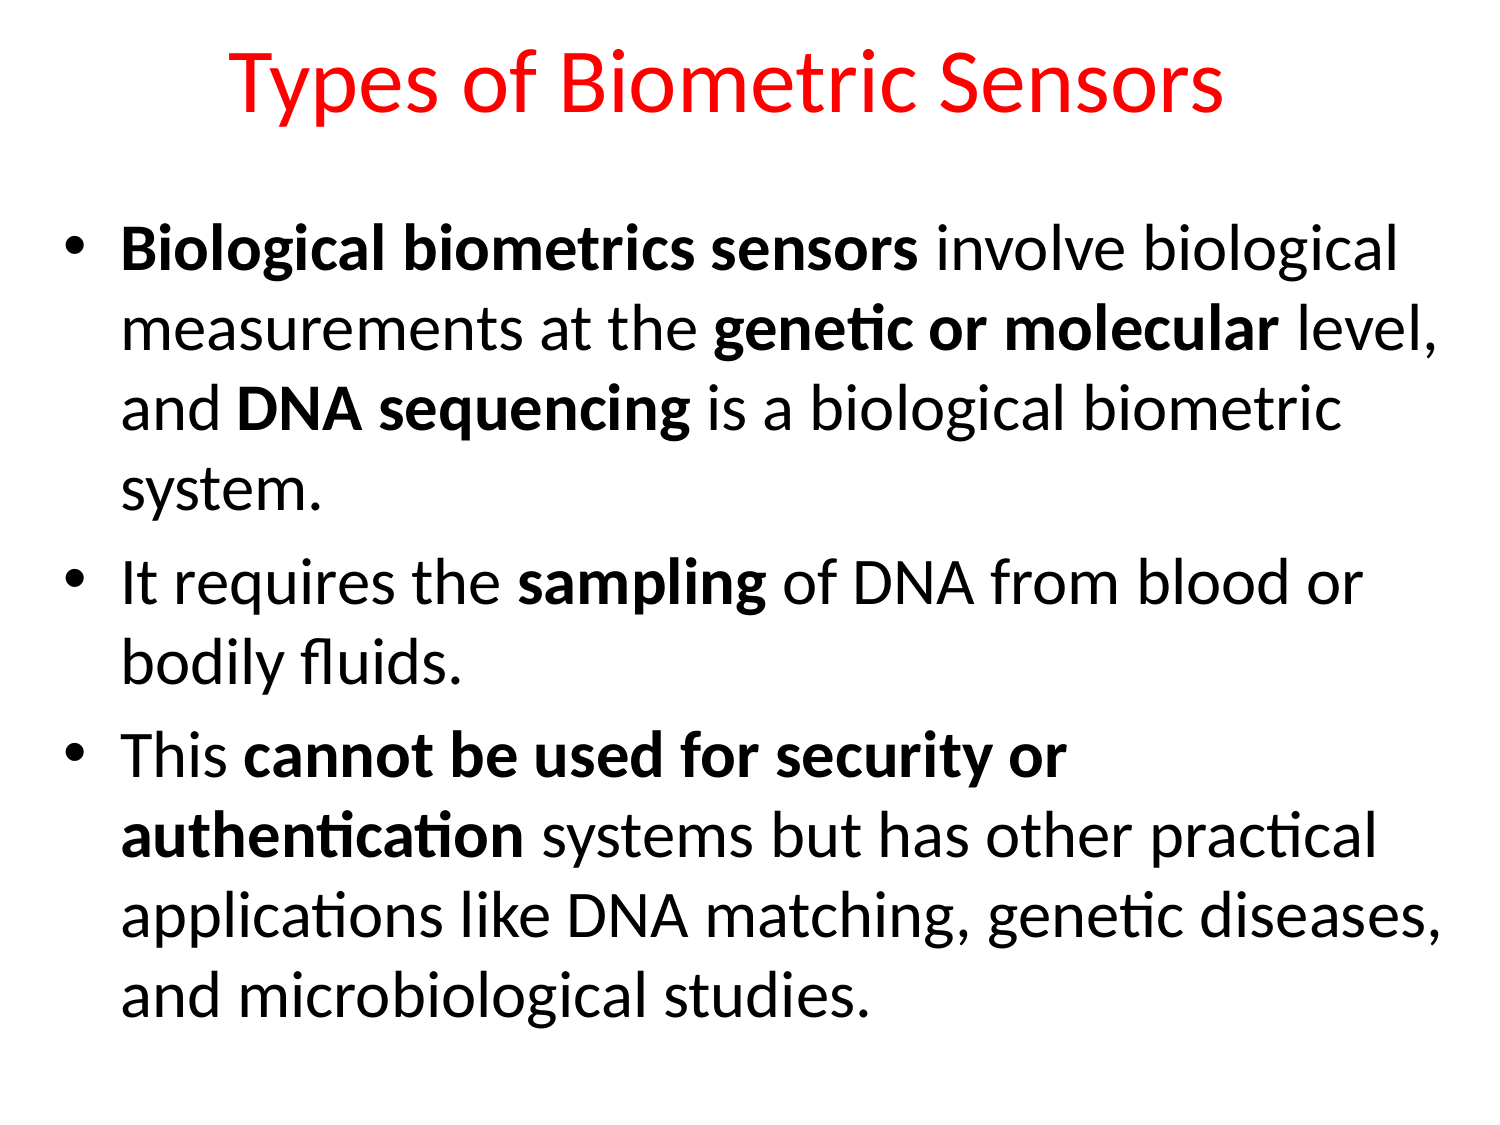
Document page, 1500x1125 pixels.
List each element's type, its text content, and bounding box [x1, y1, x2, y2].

title Types of Biometric Sensors [53, 0, 1404, 152]
list Biological biometrics sensors involve biological measurements at the genetic or molecular level, and DNA sequencing is a biological biometric system. It requires the sampling of DNA from blood or bodily fluids. This cannot be used for security or authentication systems but has other practical applications like DNA matching, genetic diseases, and microbiological studies. [48, 196, 1483, 1094]
